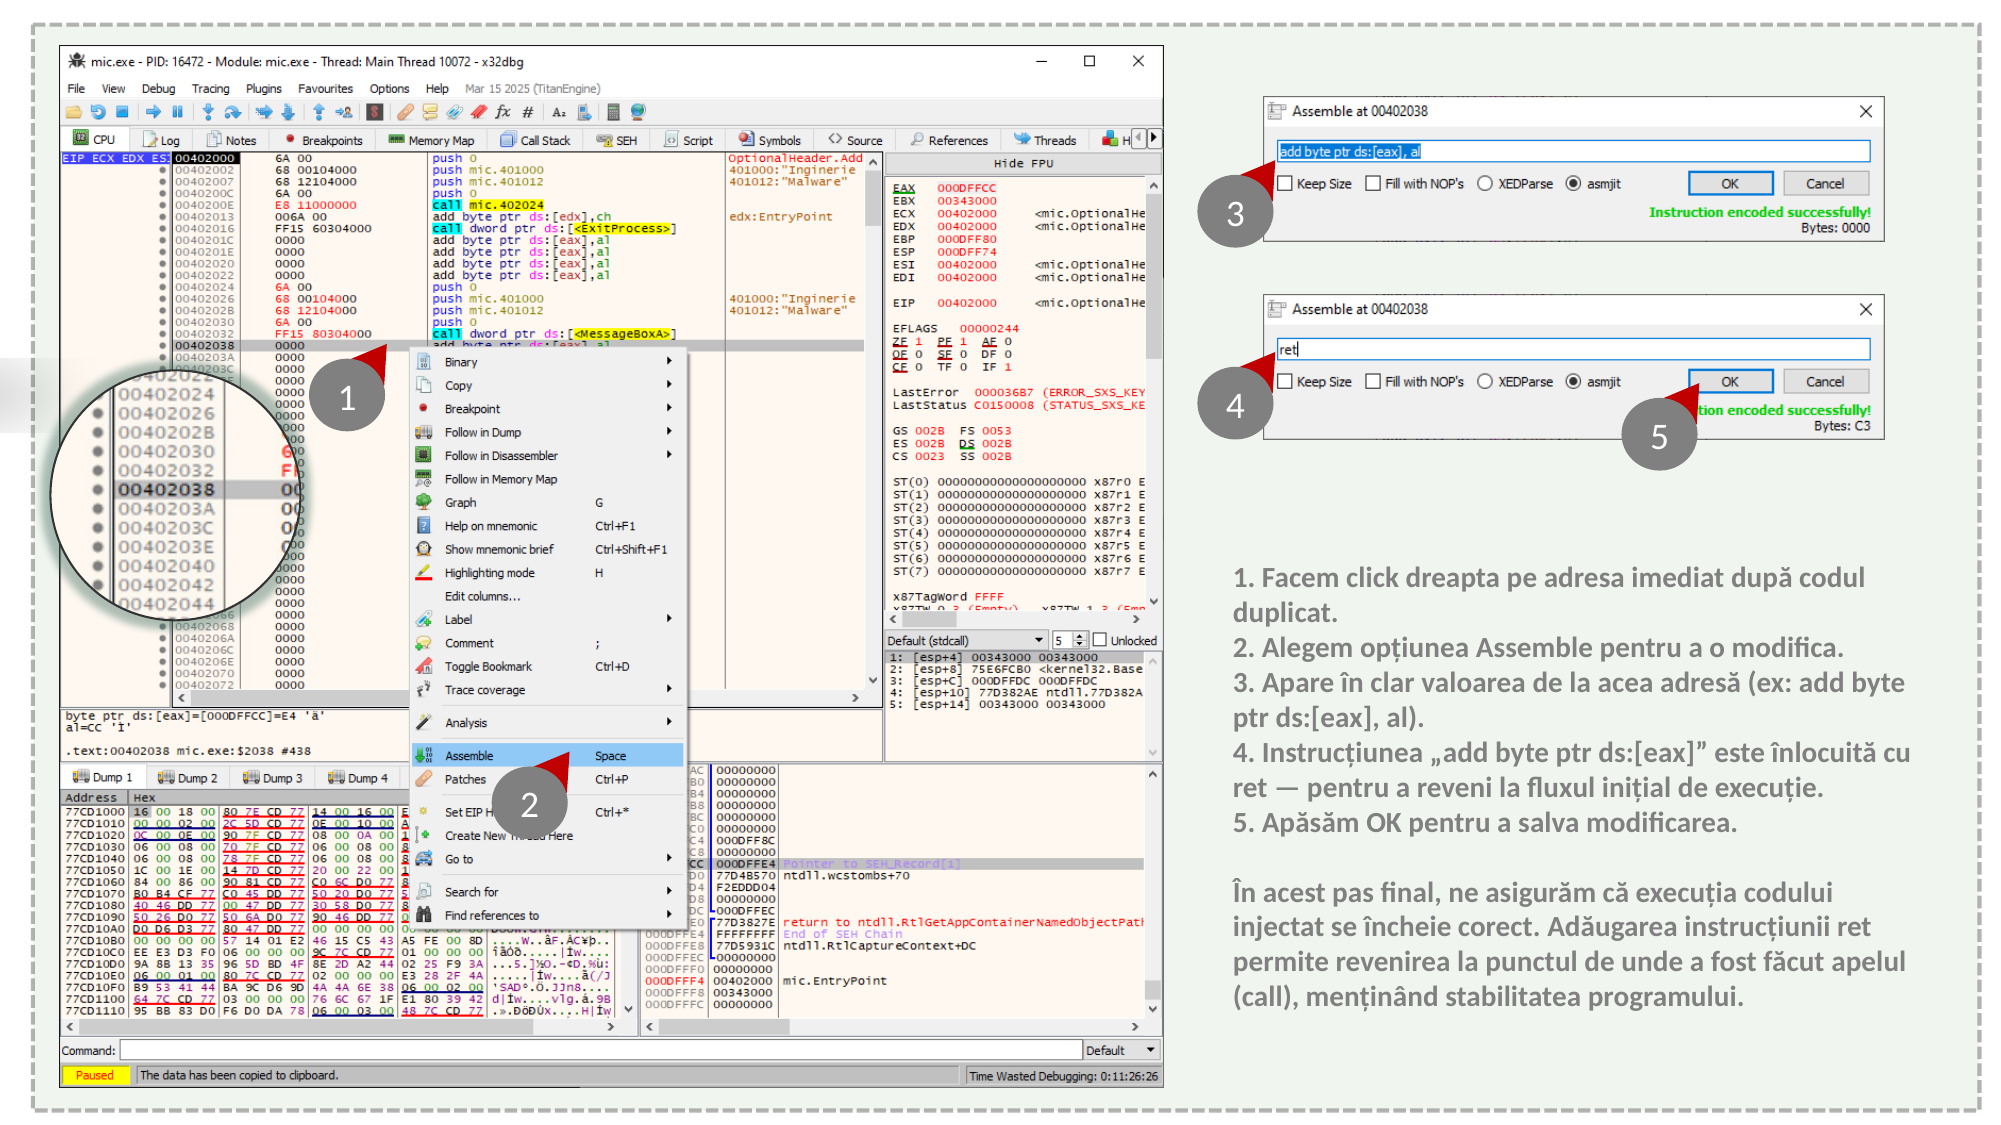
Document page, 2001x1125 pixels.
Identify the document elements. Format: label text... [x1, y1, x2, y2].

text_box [308, 334, 386, 432]
picture [50, 45, 1164, 1088]
text_box [32, 24, 1980, 1111]
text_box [491, 742, 568, 840]
text_box 1. Facem click dreapta pe adresa imediat după codul duplicat. 2. Alegem opțiunea Assemble pentru a o modifica. 3. Apare în clar valoarea de la acea adresă (ex: add byte ptr ds:[eax], al). 4. Instrucțiunea „add byte ptr ds:[eax]” este înlocuită cu ret — pentru a reveni la fluxul inițial de execuție. 5. Apăsăm OK pentru a salva modificarea. În acest pas final, ne asigurăm că execuția codului injectat se încheie corect. Adăugarea instrucțiunii ret permite revenirea la punctul de unde a fost făcut apelul (call), menținând stabilitatea programului. [1218, 550, 1930, 1021]
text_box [1197, 96, 1885, 248]
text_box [1197, 294, 1885, 471]
